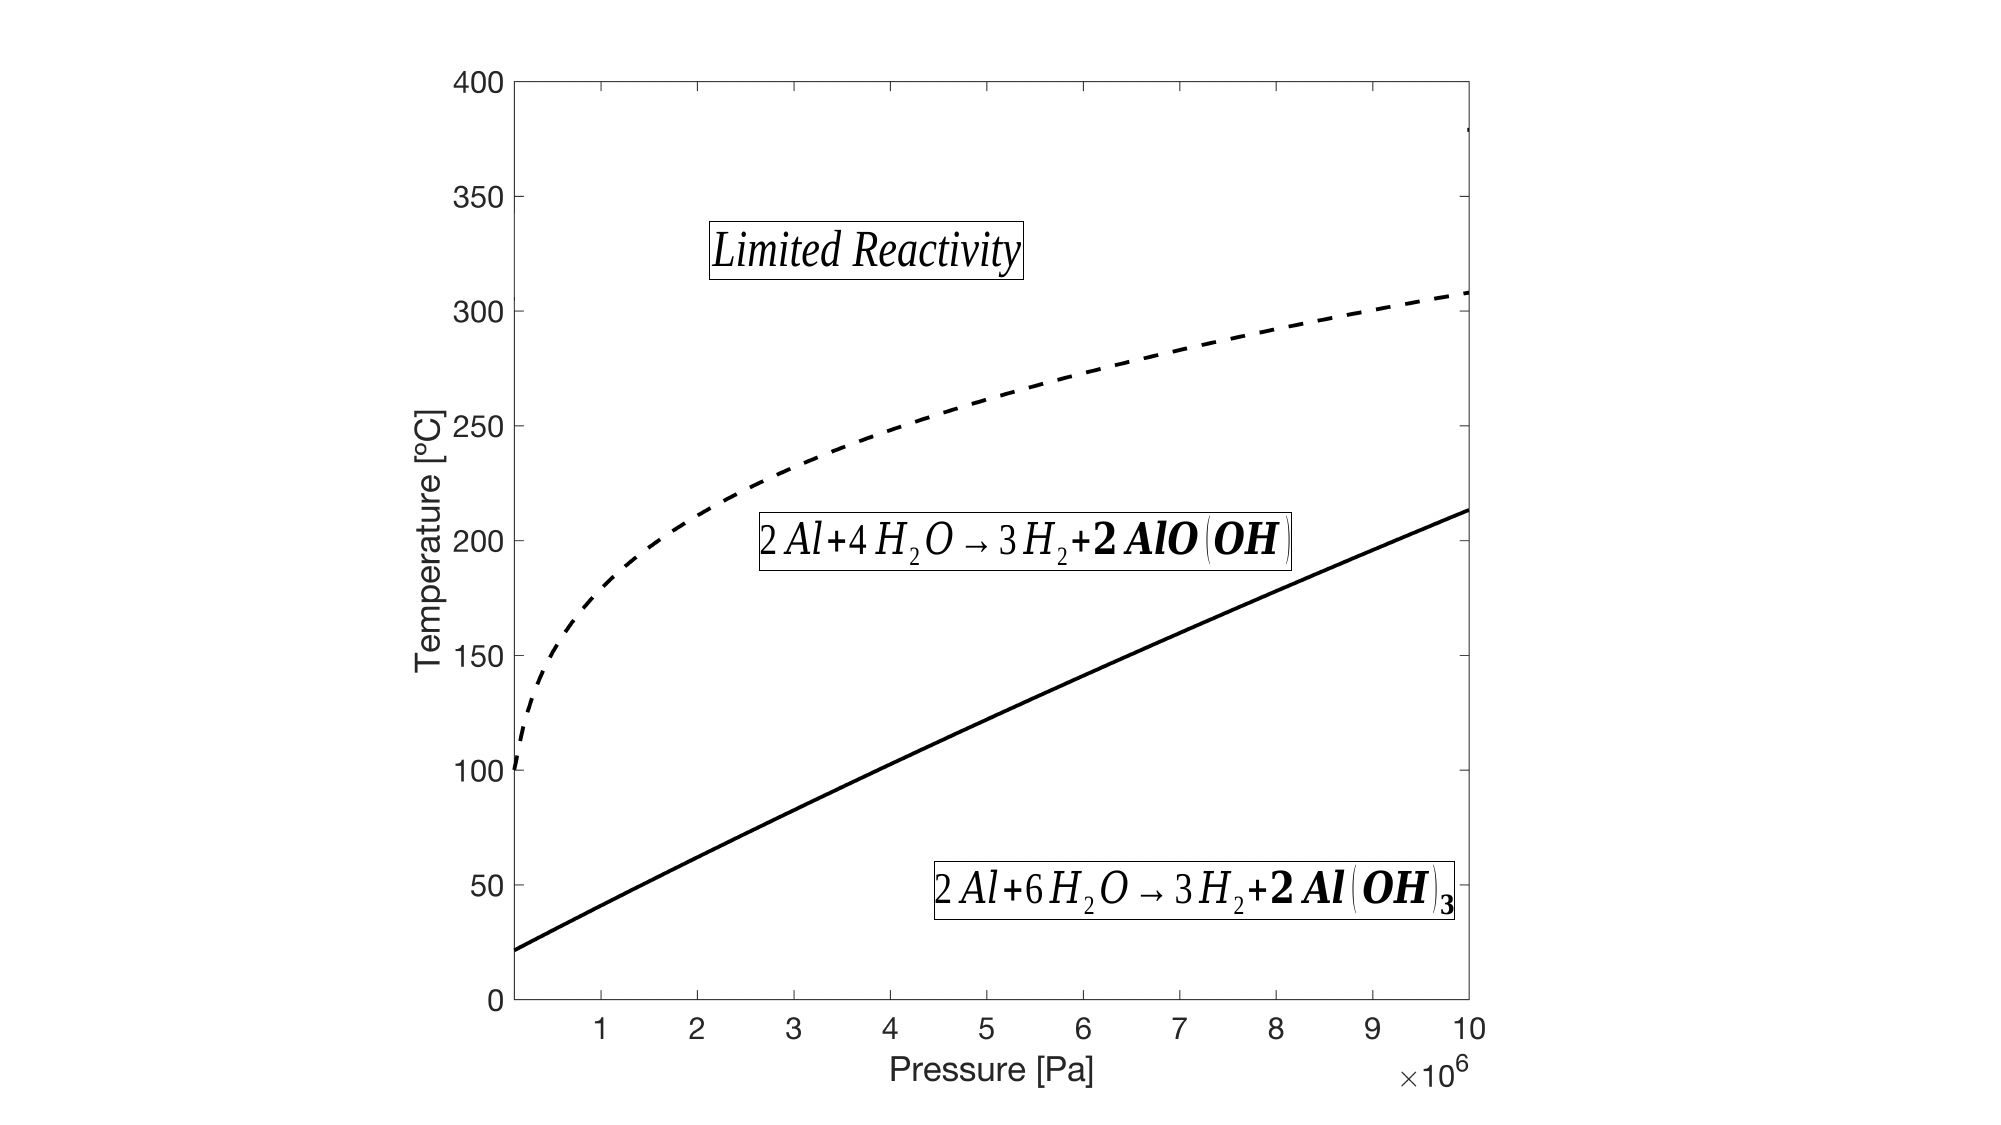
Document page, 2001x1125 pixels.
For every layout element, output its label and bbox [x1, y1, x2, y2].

text_box [354, 0, 1586, 1123]
